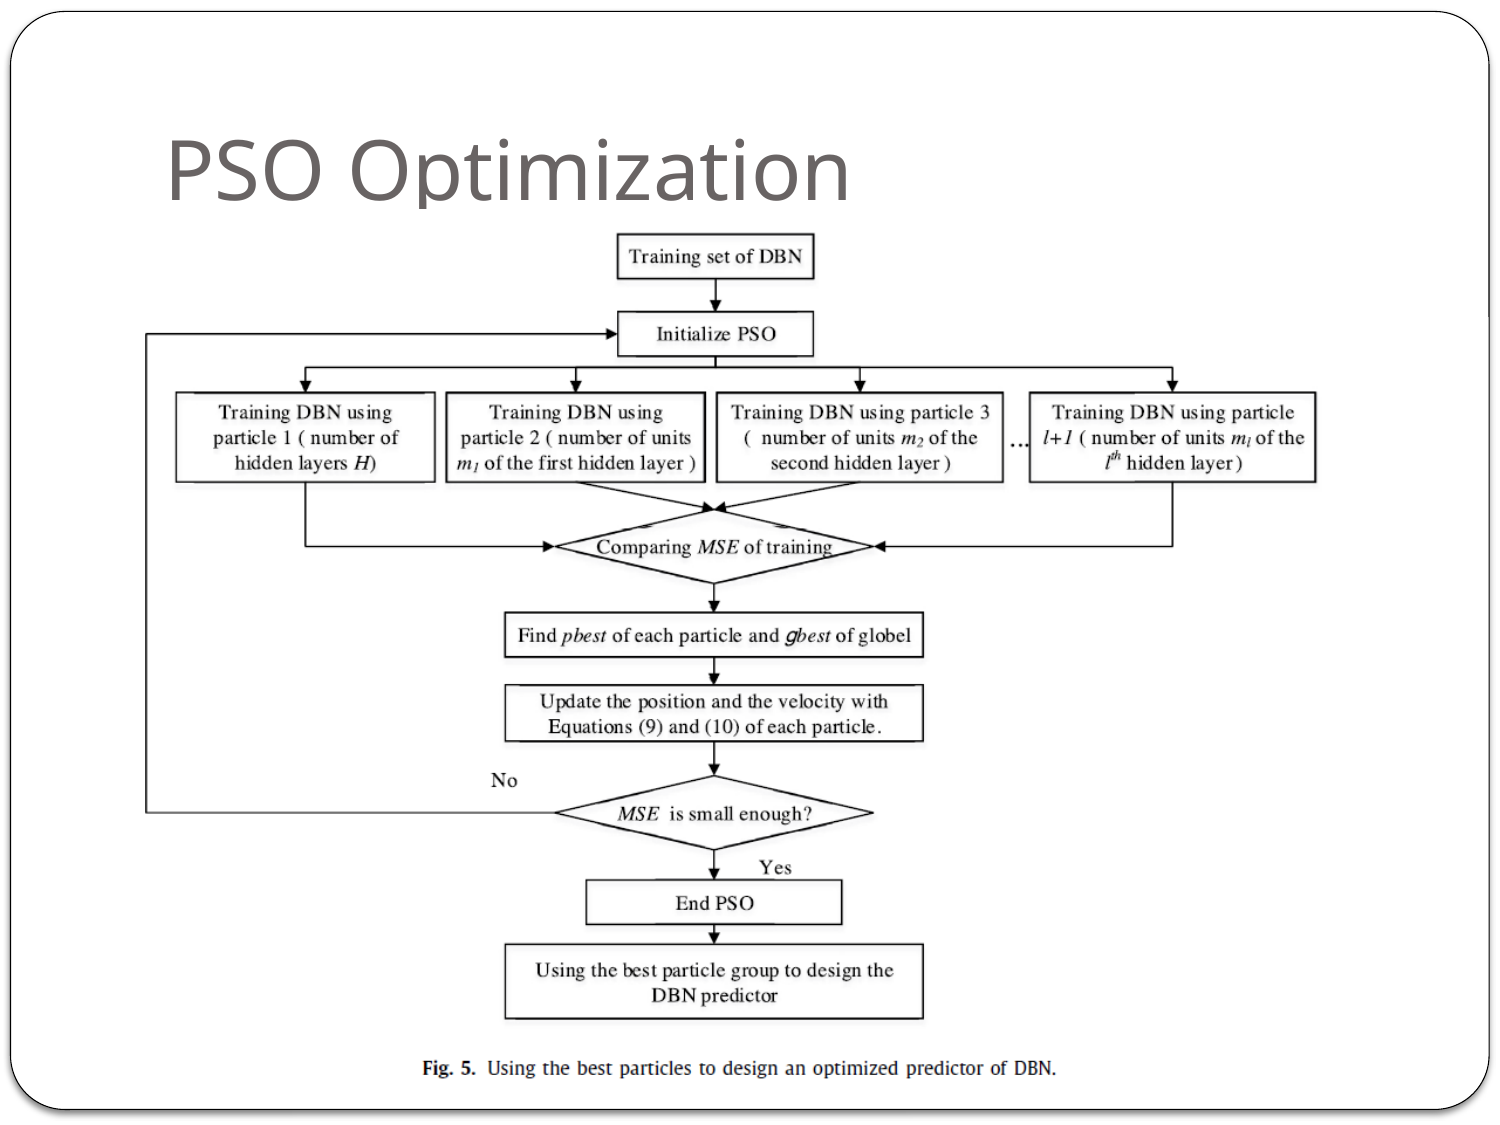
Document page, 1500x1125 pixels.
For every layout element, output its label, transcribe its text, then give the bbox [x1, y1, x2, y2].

picture [123, 209, 1341, 1090]
title PSO Optimization [150, 45, 1425, 233]
